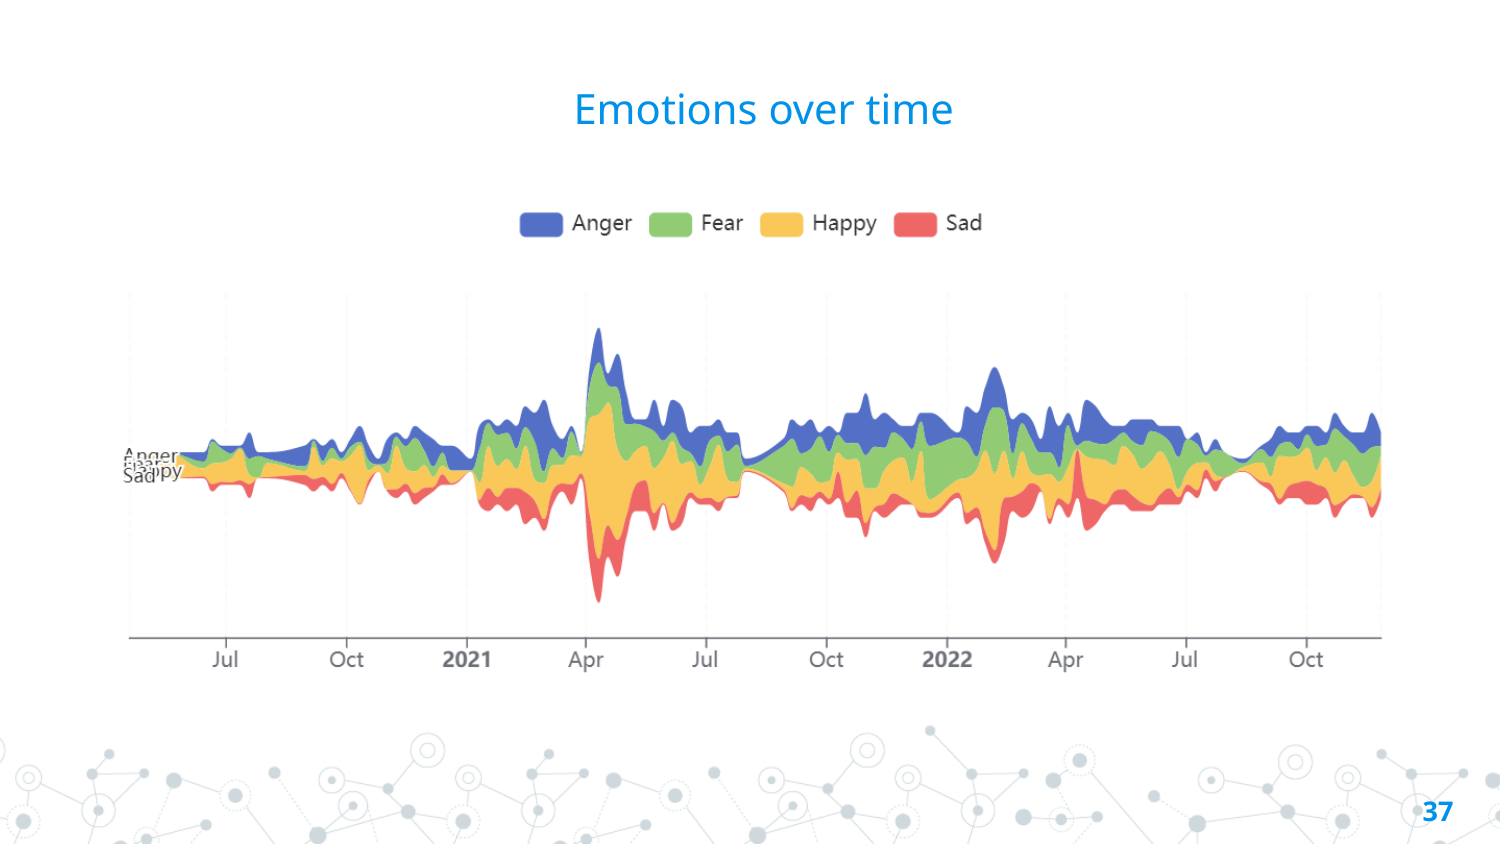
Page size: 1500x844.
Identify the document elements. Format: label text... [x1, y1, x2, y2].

slide_number 37 [1378, 779, 1469, 844]
title Emotions over time [481, 32, 1047, 148]
picture [0, 0, 1500, 844]
